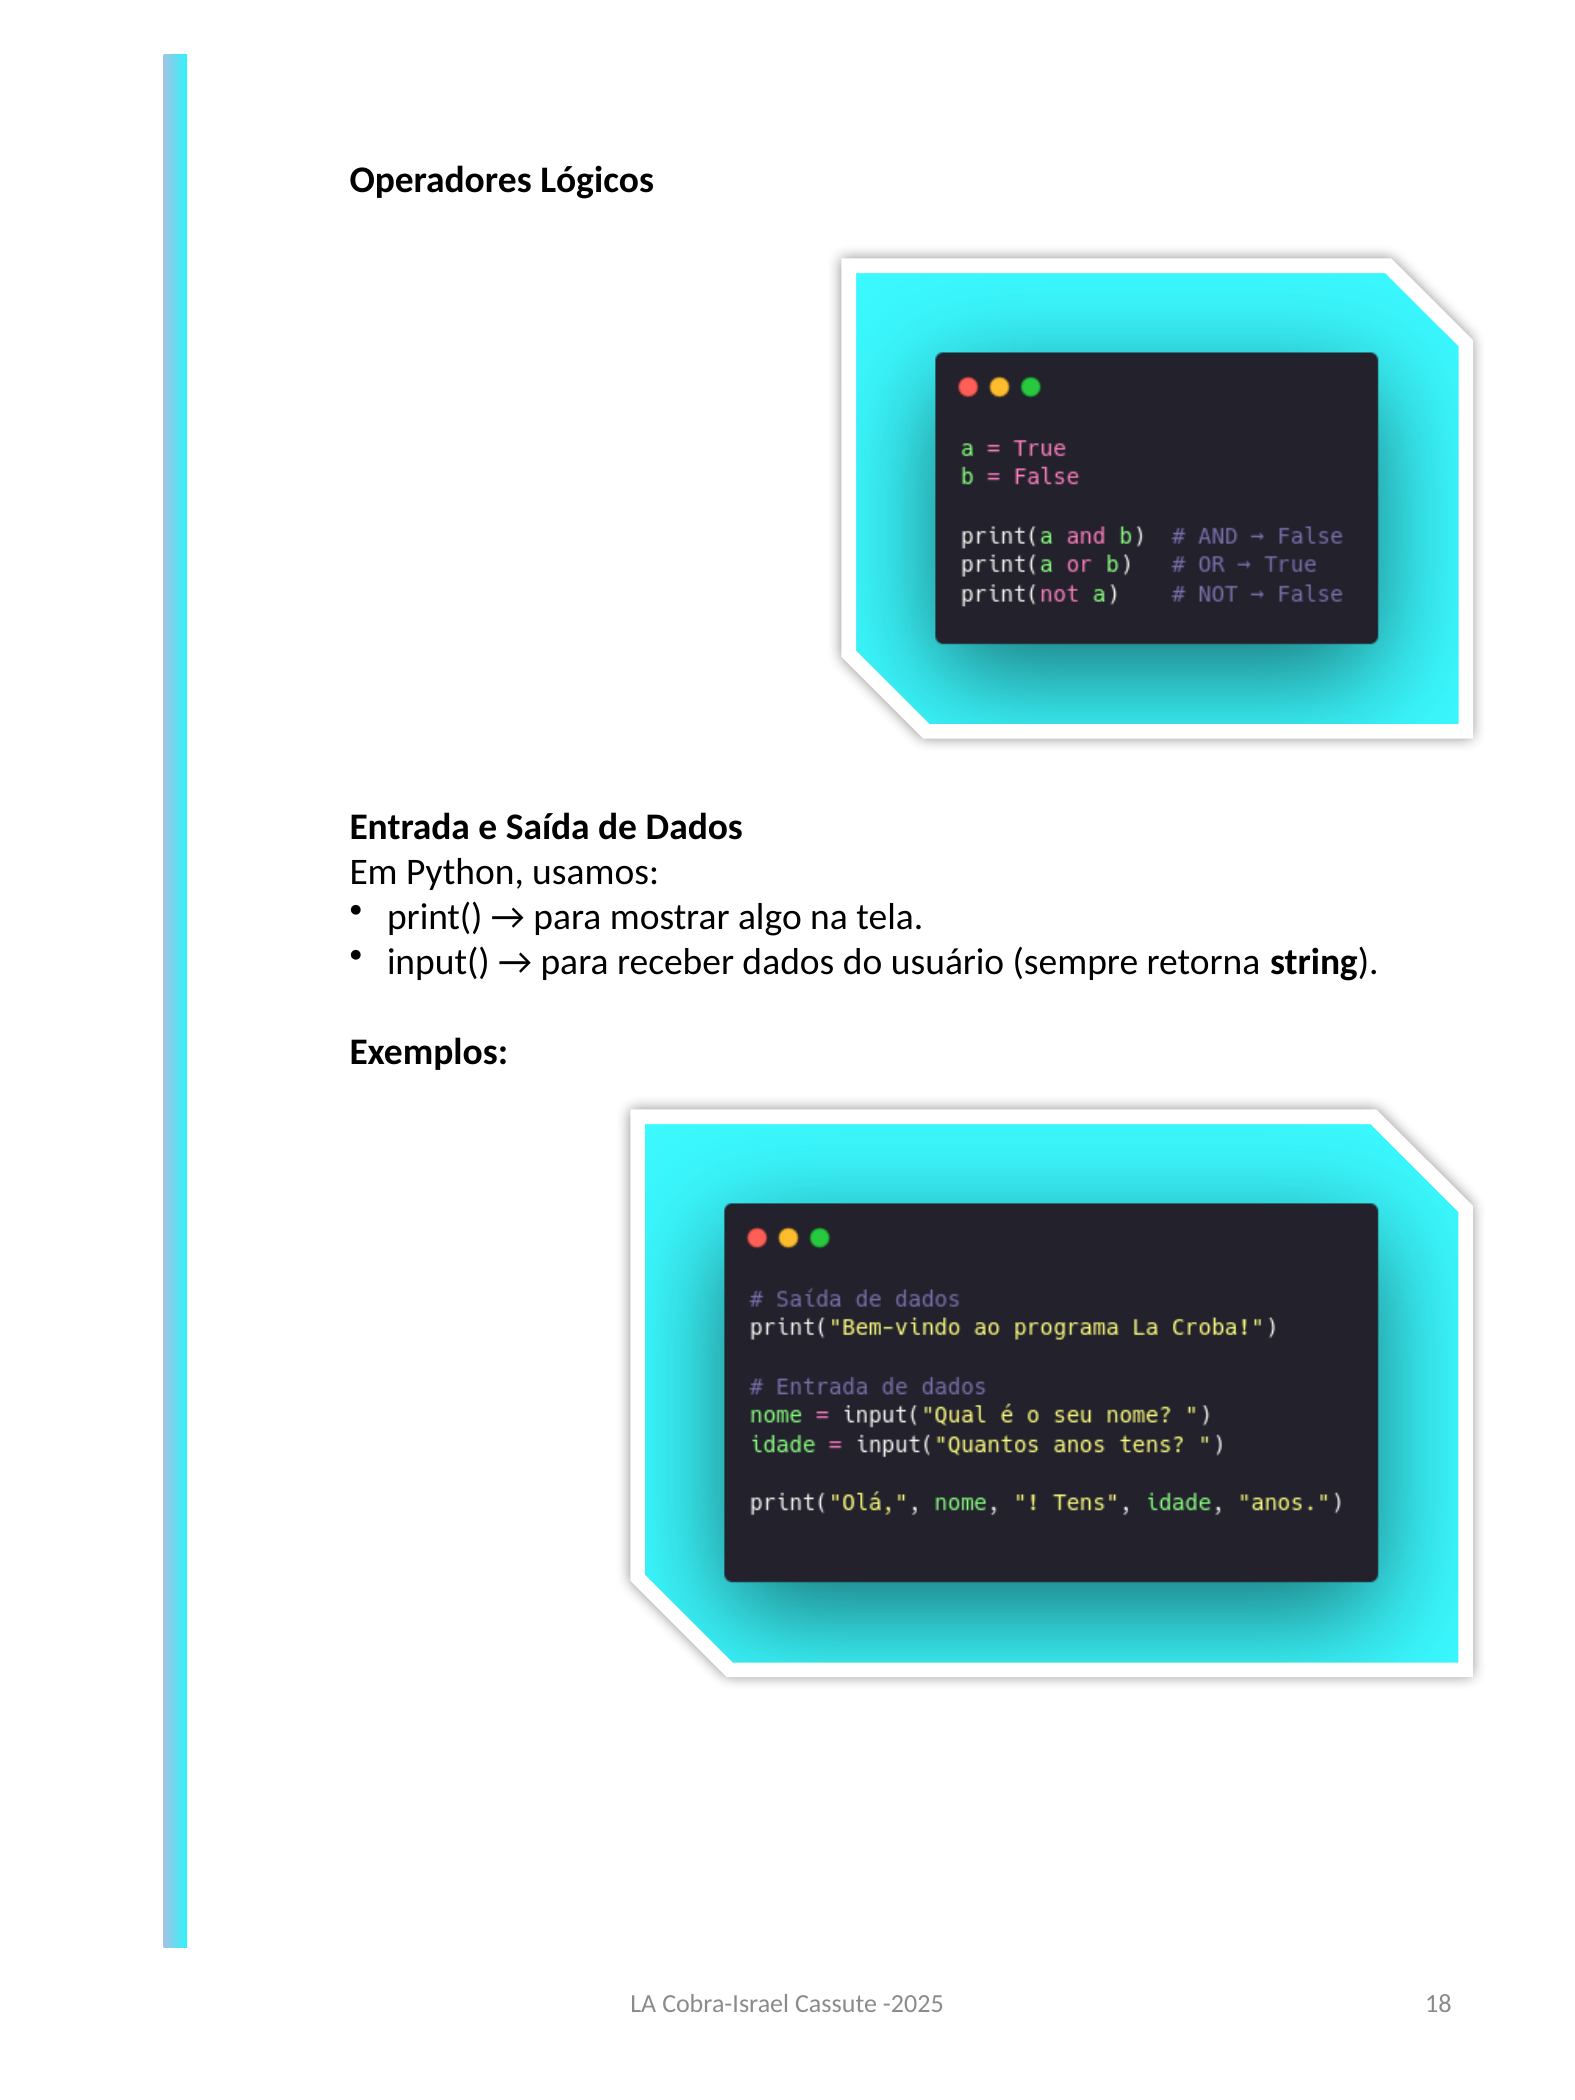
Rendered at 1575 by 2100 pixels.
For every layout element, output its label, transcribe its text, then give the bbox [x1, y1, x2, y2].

text_box Operadores Lógicos [334, 147, 785, 208]
footer LA Cobra-Israel Cassute -2025 [521, 1946, 1054, 2059]
text_box [163, 54, 188, 1948]
picture [637, 1116, 1466, 1670]
slide_number 18 [1112, 1946, 1467, 2059]
text_box Entrada e Saída de Dados Em Python, usamos: print() → para mostrar algo na tela. input() → para receber dados do usuário (sempre retorna string). Exemplos: [334, 794, 1488, 1080]
picture [848, 265, 1466, 732]
